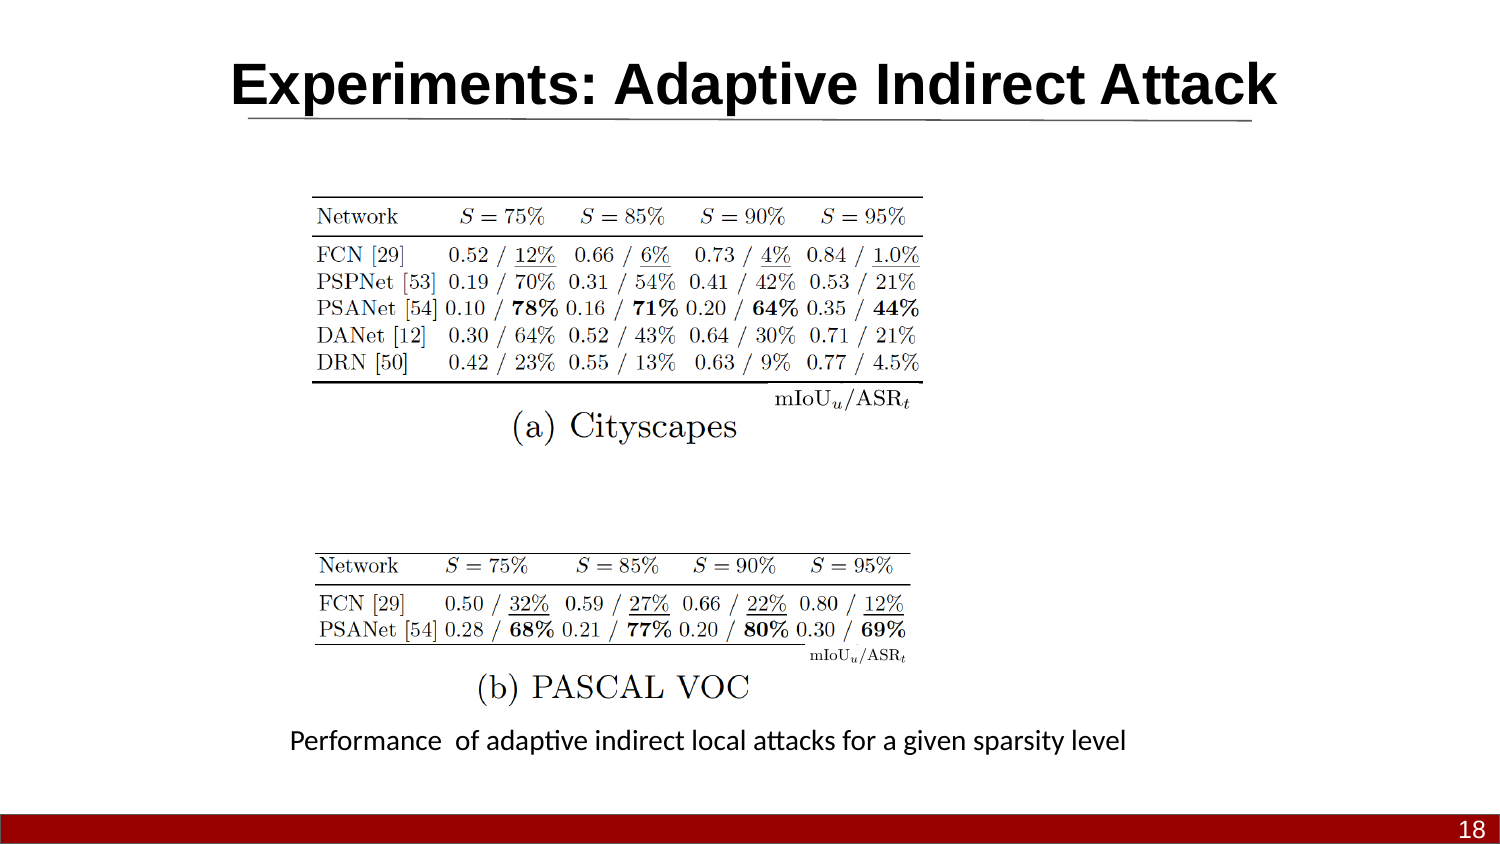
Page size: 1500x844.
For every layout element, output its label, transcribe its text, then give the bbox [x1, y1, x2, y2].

picture [305, 539, 944, 716]
text_box Performance of adaptive indirect local attacks for a given sparsity level [275, 714, 1315, 764]
slide_number 18 [1453, 811, 1491, 844]
title Experiments: Adaptive Indirect Attack [227, 43, 1363, 187]
picture [262, 171, 981, 464]
